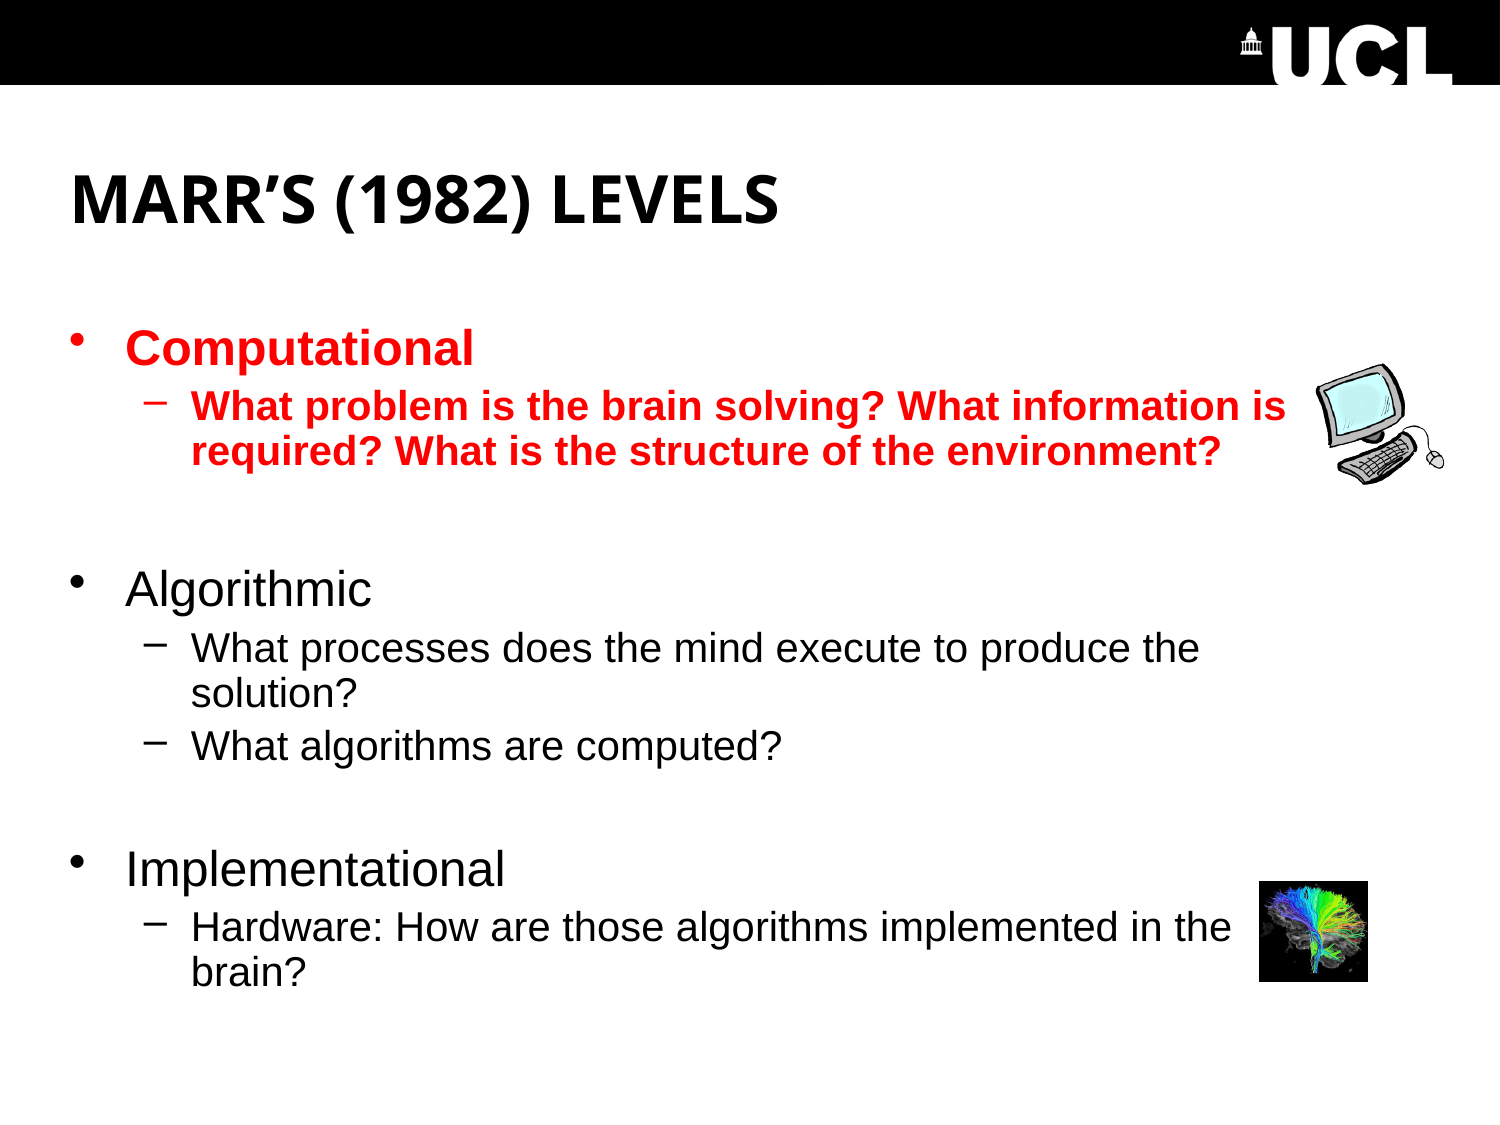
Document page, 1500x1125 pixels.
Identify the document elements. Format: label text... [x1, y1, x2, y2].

list Computational What problem is the brain solving? What information is required? What is the structure of the environment? Algorithmic What processes does the mind execute to produce the solution? What algorithms are computed? Implementational Hardware: How are those algorithms implemented in the brain? [53, 314, 1353, 870]
picture [1259, 881, 1368, 982]
picture [1313, 361, 1448, 486]
picture [0, 0, 1500, 85]
title MARR’S (1982) LEVELS [54, 148, 1447, 362]
